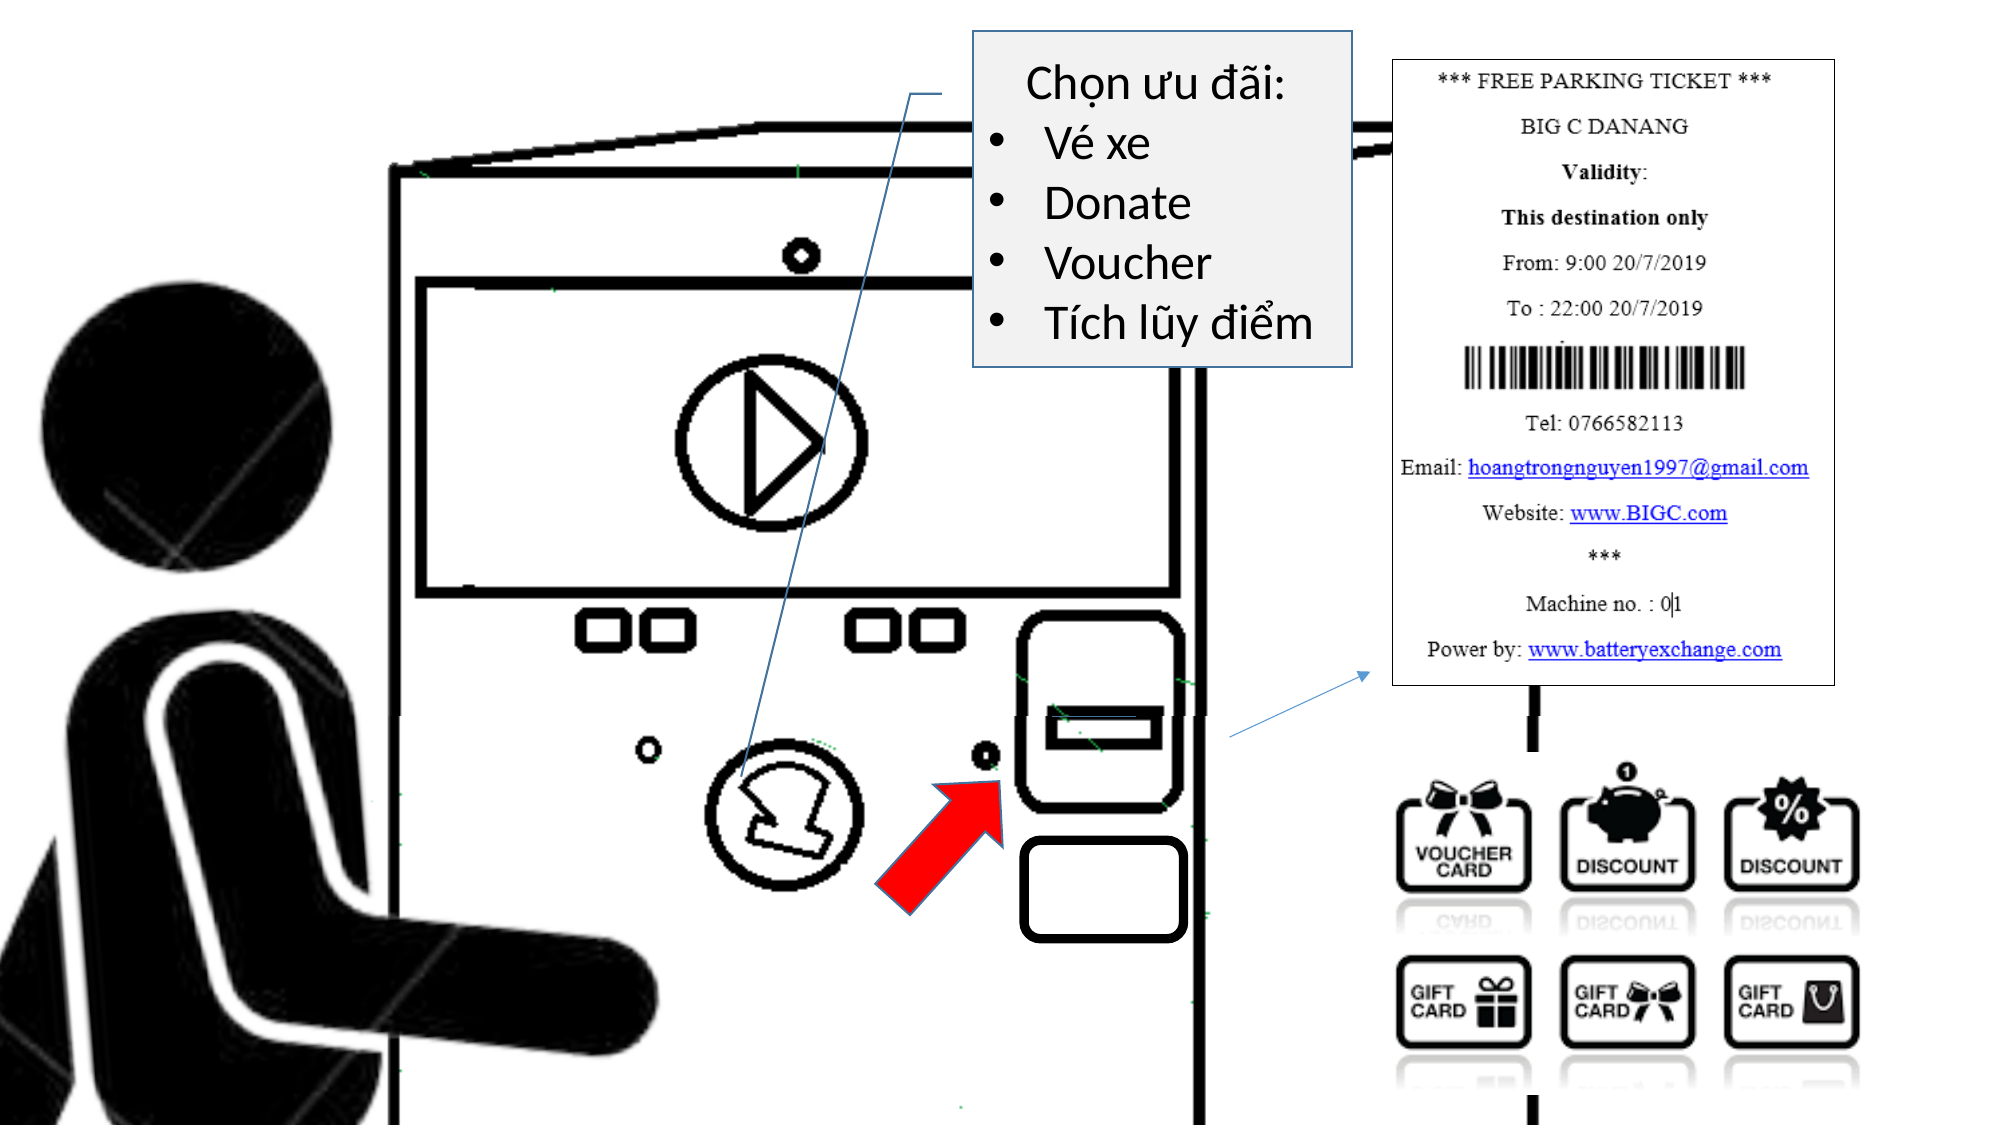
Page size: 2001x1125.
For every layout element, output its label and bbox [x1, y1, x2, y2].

text_box [1229, 671, 1371, 738]
picture [0, 0, 2001, 1125]
